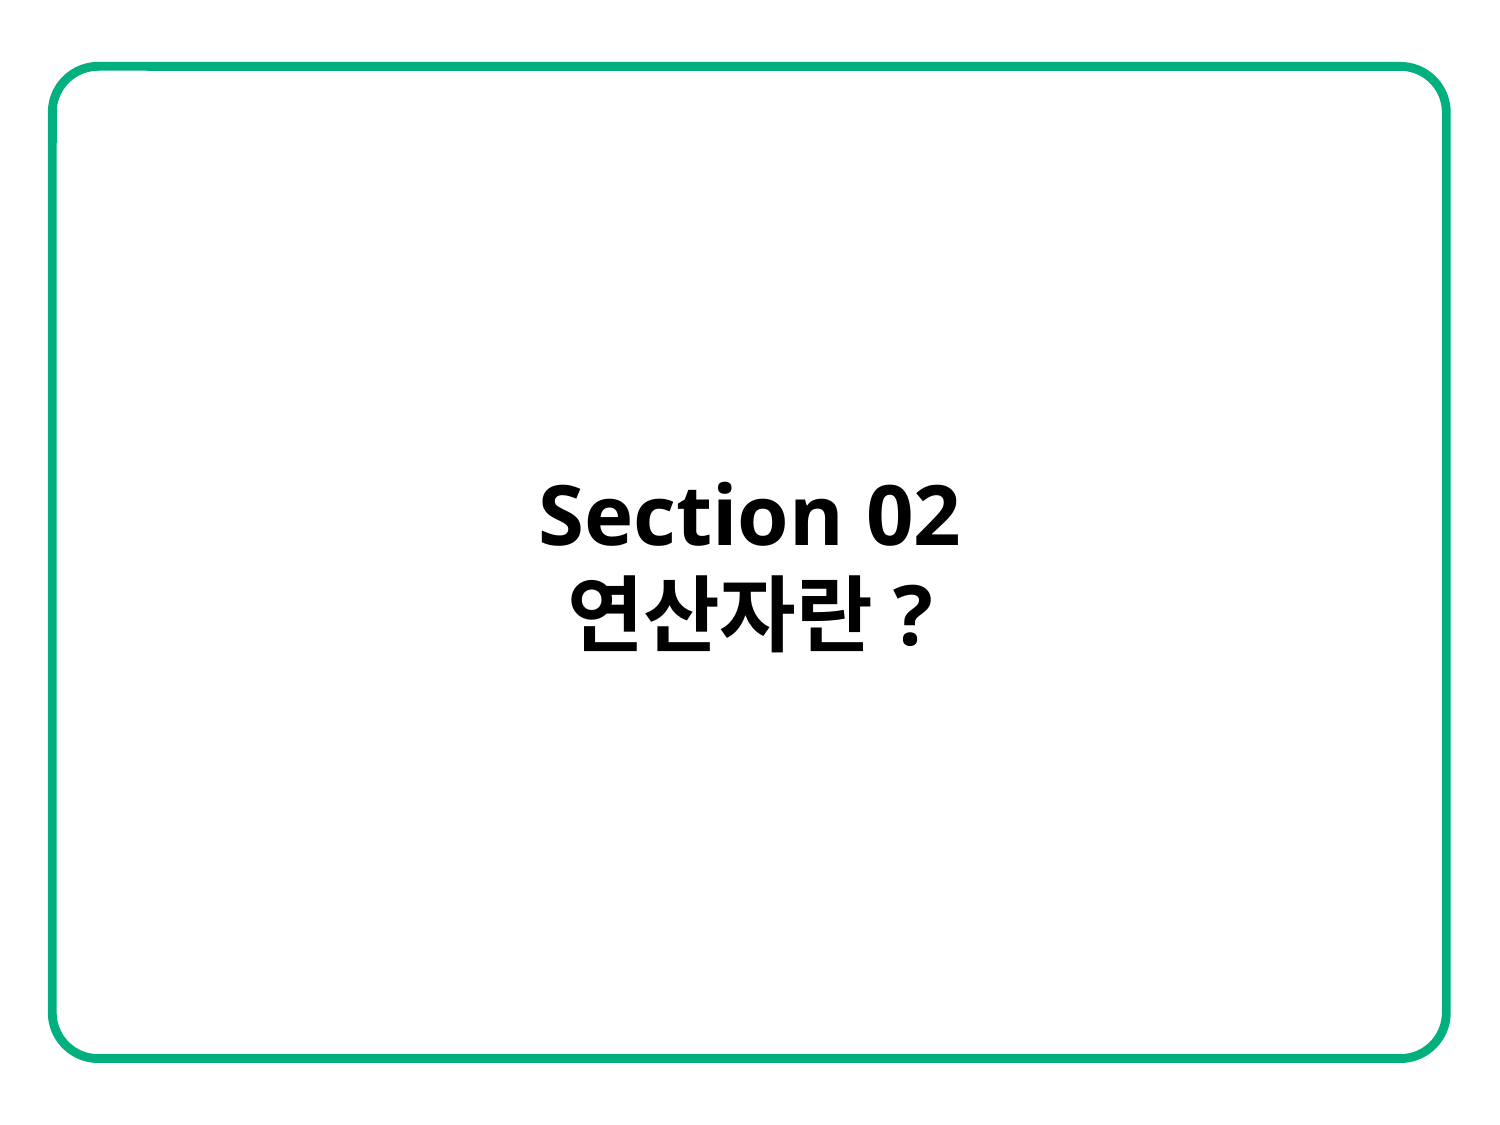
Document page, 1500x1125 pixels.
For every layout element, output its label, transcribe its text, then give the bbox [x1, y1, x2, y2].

text_box Section 02 연산자란? [342, 403, 1158, 722]
